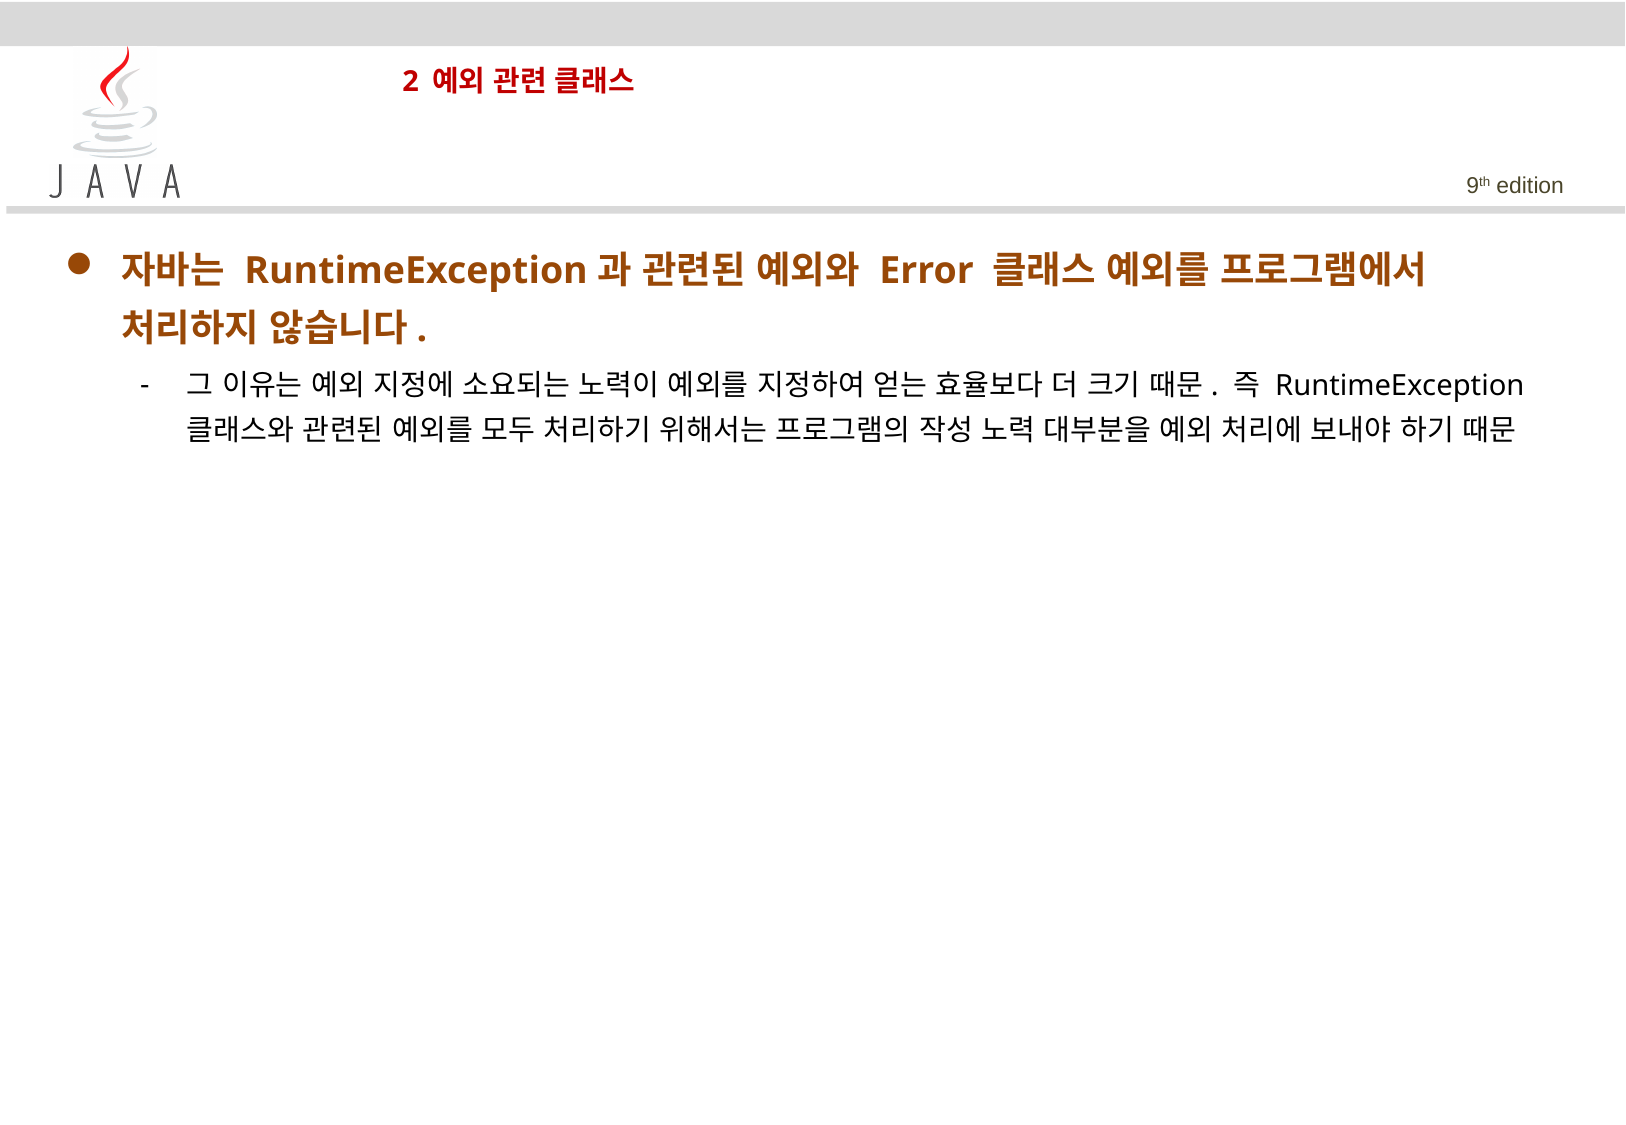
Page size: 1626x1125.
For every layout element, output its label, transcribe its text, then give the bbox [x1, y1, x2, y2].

title 2 예외 관련 클래스 [387, 54, 1393, 105]
picture [49, 164, 180, 198]
list 자바는 RuntimeException과 관련된 예외와 Error 클래스 예외를 프로그램에서 처리하지 않습니다. 그 이유는 예외 지정에 소요되는 노력이 예외를 지정하여 얻는 효율보다 더 크기 때문. 즉 RuntimeException 클래스와 관련된 예외를 모두 처리하기 위해서는 프로그램의 작성 노력 대부분을 예외 처리에 보내야 하기 때문 [48, 223, 1564, 1064]
picture [73, 46, 157, 158]
